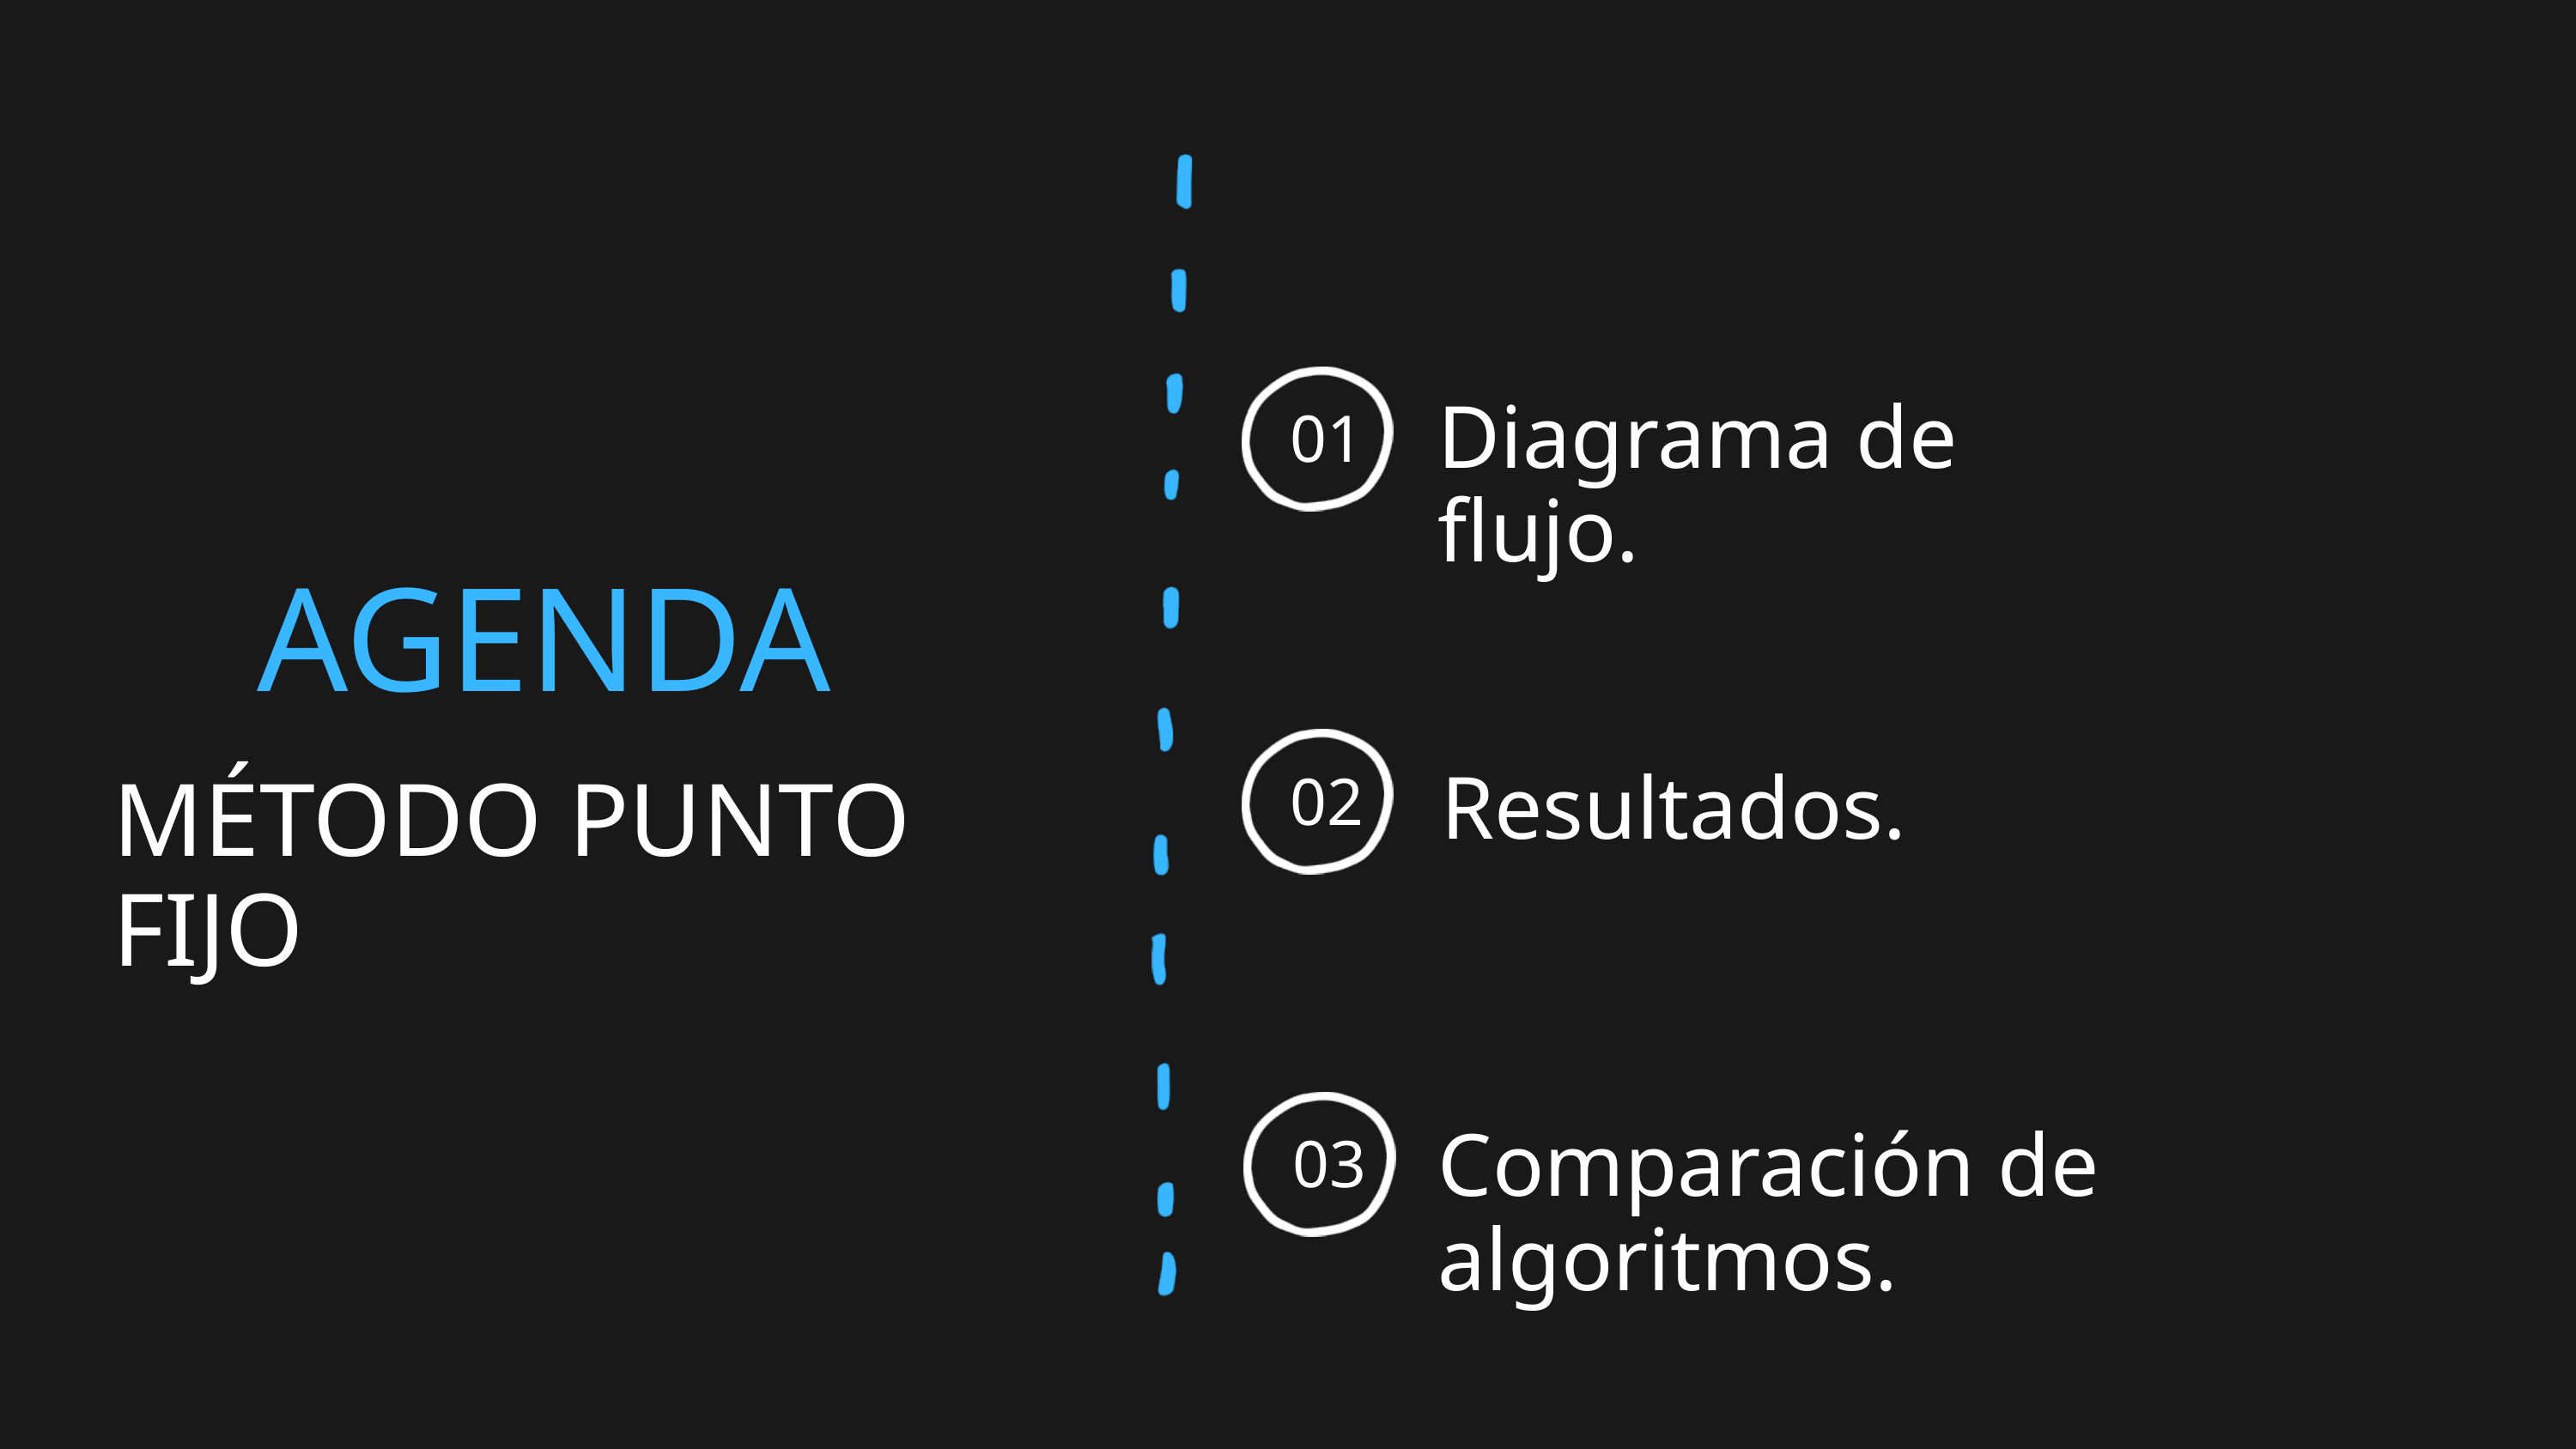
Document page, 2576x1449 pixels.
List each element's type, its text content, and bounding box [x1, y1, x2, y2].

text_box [112, 548, 1074, 878]
text_box Diagrama de flujo. [1437, 390, 2154, 579]
picture [600, 155, 1745, 1295]
text_box Comparación de algoritmos. [1437, 1119, 2545, 1308]
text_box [1243, 1091, 1455, 1237]
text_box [1241, 367, 1453, 512]
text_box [1241, 729, 1453, 875]
text_box Resultados. [1457, 761, 2479, 858]
